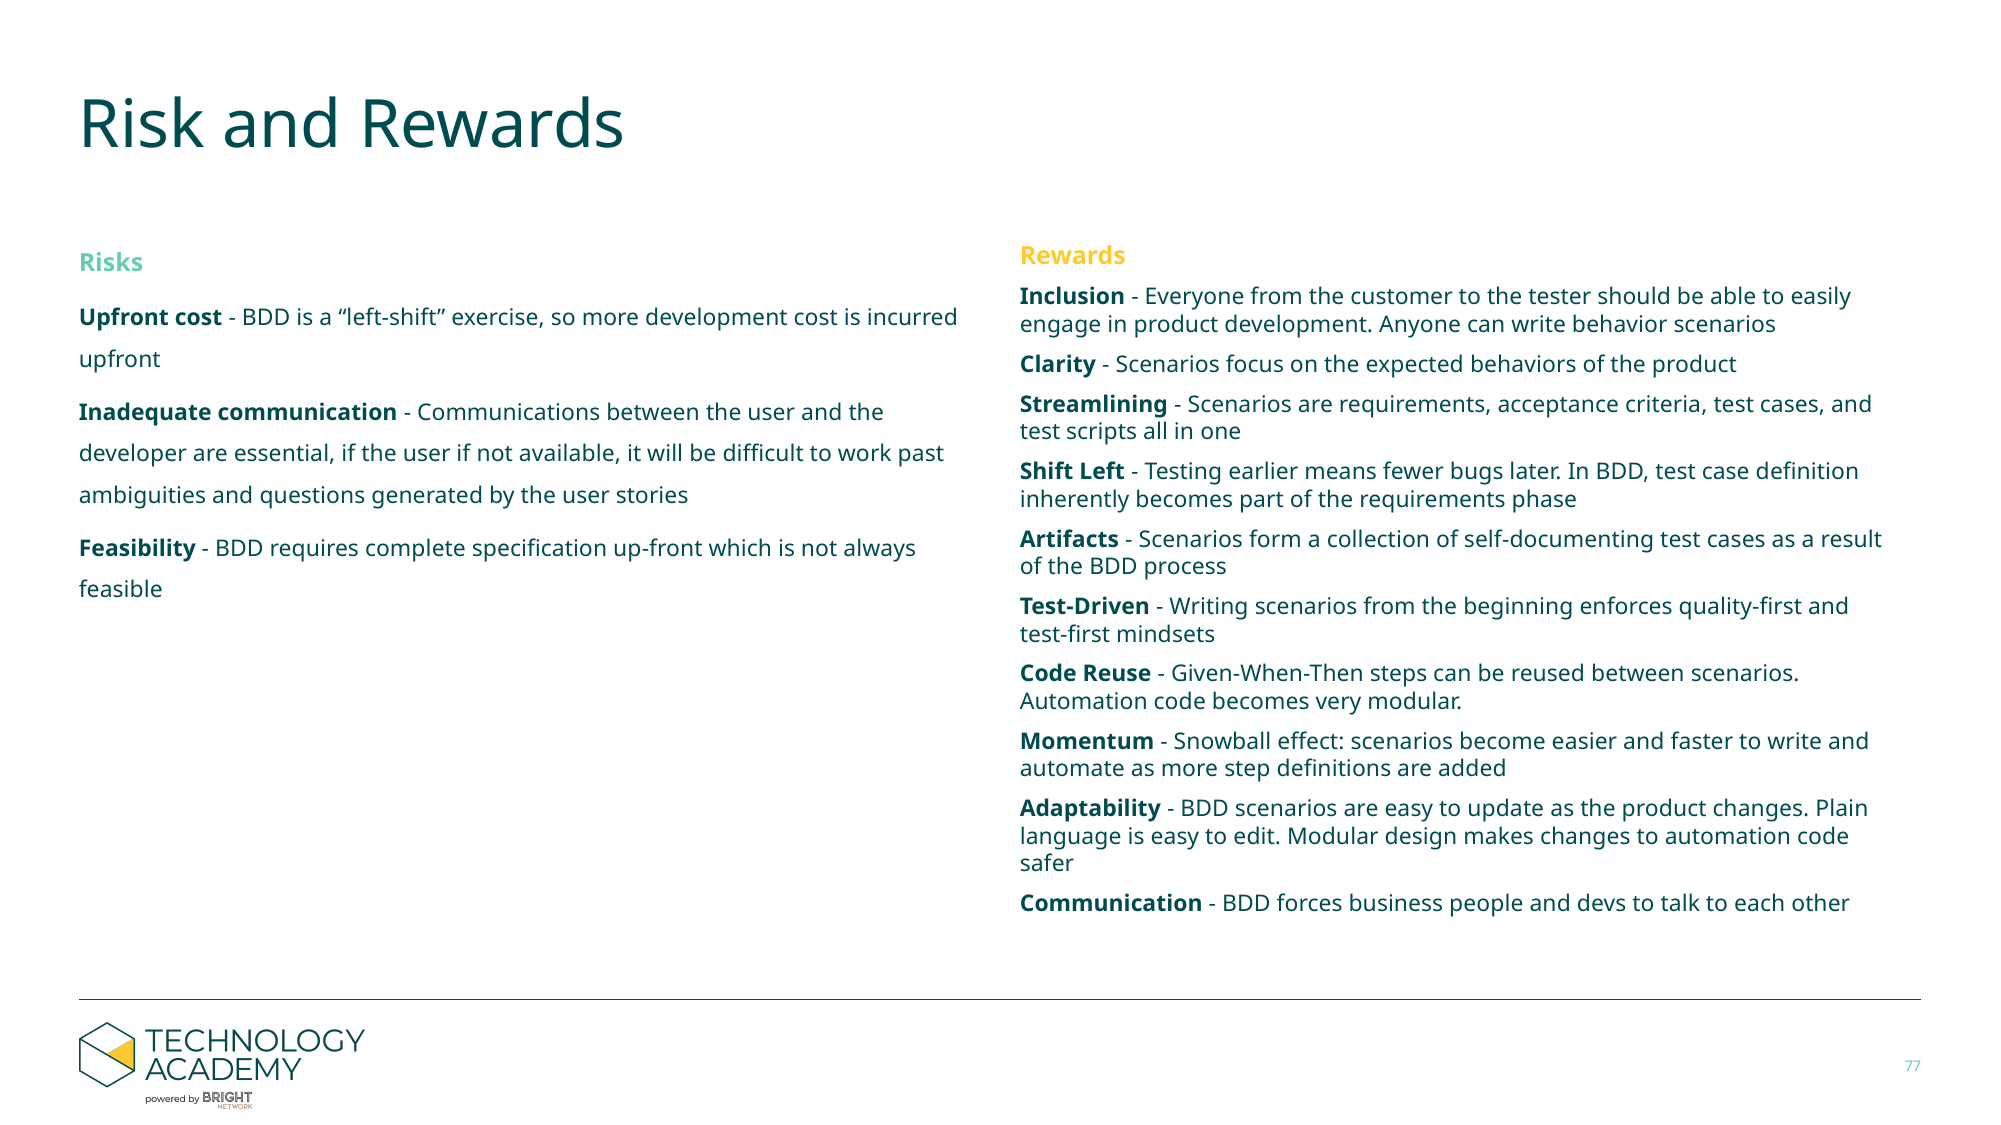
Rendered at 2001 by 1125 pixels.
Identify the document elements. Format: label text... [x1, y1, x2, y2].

title Risk and Rewards [78, 90, 1922, 171]
list Rewards Inclusion - Everyone from the customer to the tester should be able to easily engage in product development. Anyone can write behavior scenarios Clarity - Scenarios focus on the expected behaviors of the product Streamlining - Scenarios are requirements, acceptance criteria, test cases, and test scripts all in one Shift Left - Testing earlier means fewer bugs later. In BDD, test case definition inherently becomes part of the requirements phase Artifacts - Scenarios form a collection of self-documenting test cases as a result of the BDD process Test-Driven - Writing scenarios from the beginning enforces quality-first and test-first mindsets Code Reuse - Given-When-Then steps can be reused between scenarios. Automation code becomes very modular. Momentum - Snowball effect: scenarios become easier and faster to write and automate as more step definitions are added Adaptability - BDD scenarios are easy to update as the product changes. Plain language is easy to edit. Modular design makes changes to automation code safer Communication - BDD forces business people and devs to talk to each other [1019, 231, 1908, 894]
picture [79, 1022, 365, 1109]
subtitle Risks Upfront cost - BDD is a “left-shift” exercise, so more development cost is incurred upfront Inadequate communication - Communications between the user and the developer are essential, if the user if not available, it will be difficult to work past ambiguities and questions generated by the user stories Feasibility - BDD requires complete specification up-front which is not always feasible [78, 231, 967, 894]
slide_number ‹#› [1882, 1049, 1922, 1084]
